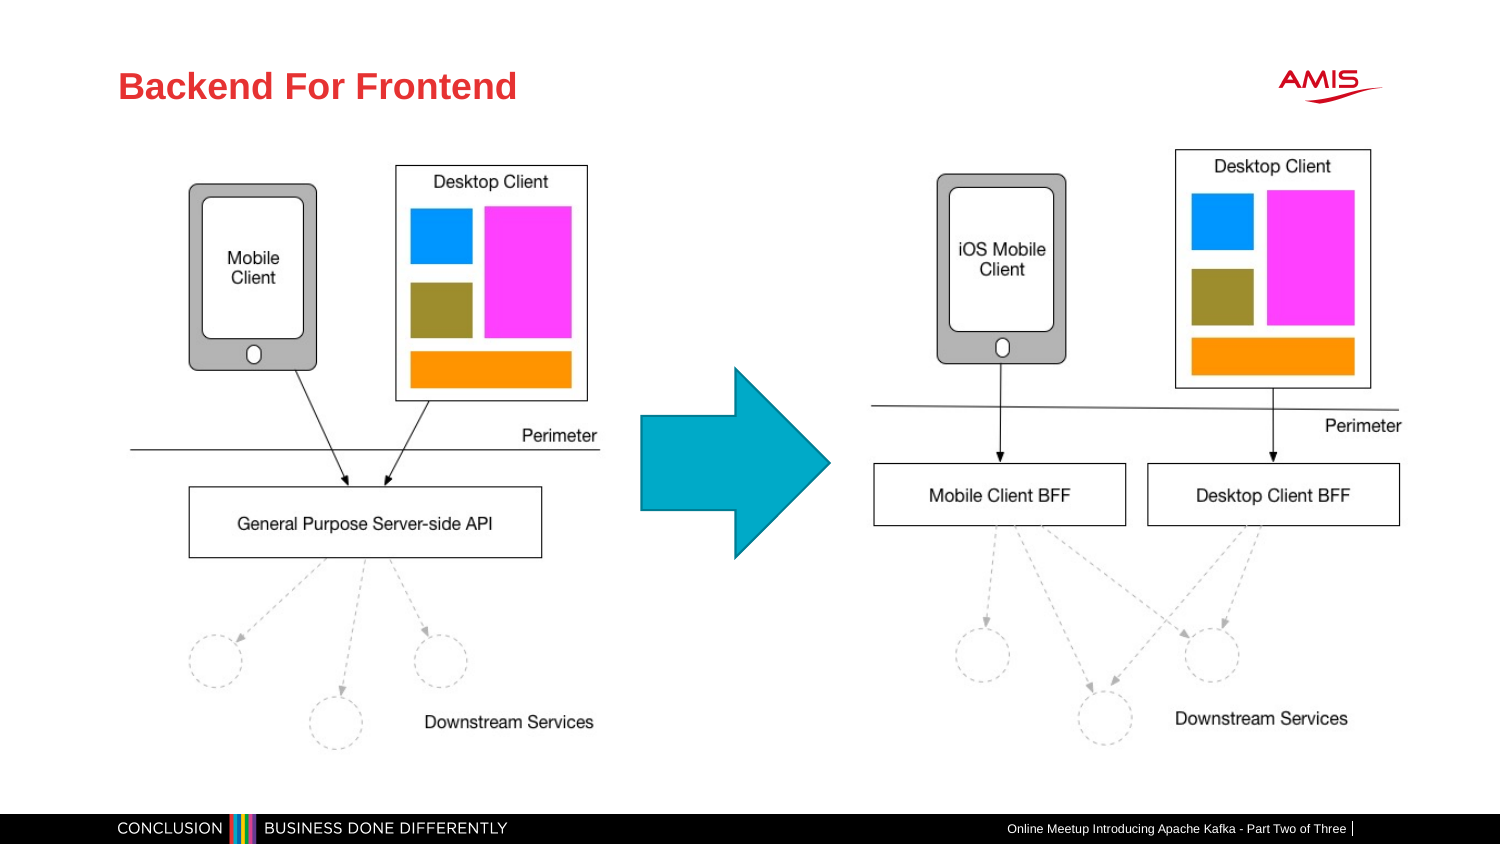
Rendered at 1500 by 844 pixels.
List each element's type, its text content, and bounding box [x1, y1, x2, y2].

picture [1205, 58, 1388, 106]
picture [0, 814, 236, 844]
picture [239, 814, 1500, 844]
footer Online Meetup Introducing Apache Kafka - Part Two of Three [814, 820, 1347, 839]
picture [858, 137, 1419, 758]
text_box [640, 366, 832, 560]
title Backend For Frontend [118, 47, 1205, 130]
picture [118, 153, 614, 762]
